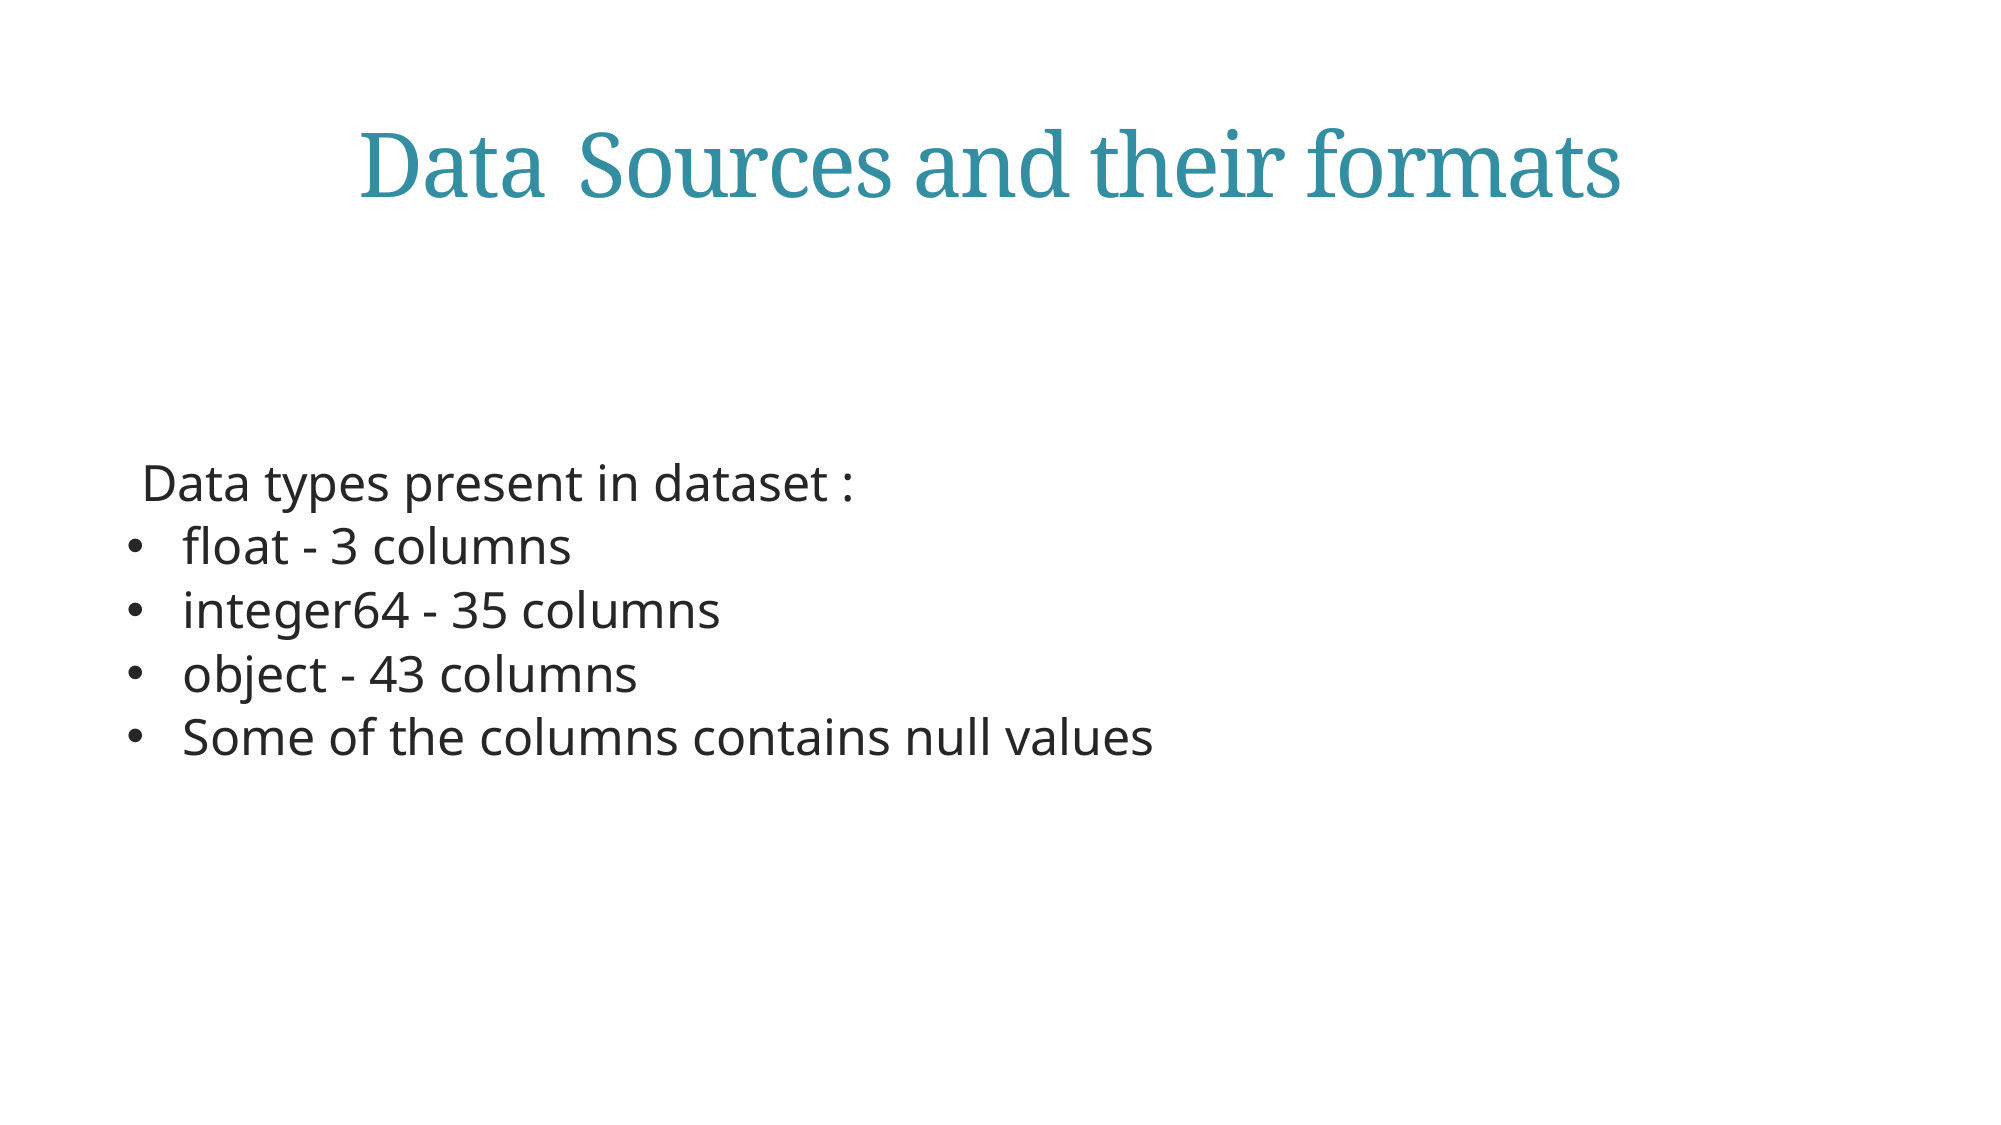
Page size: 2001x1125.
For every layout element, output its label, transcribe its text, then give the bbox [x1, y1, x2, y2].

list Data types present in dataset : float - 3 columns integer64 - 35 columns object - 43 columns Some of the columns contains null values [111, 453, 1876, 948]
title Data Sources and their formats [107, 35, 1875, 292]
